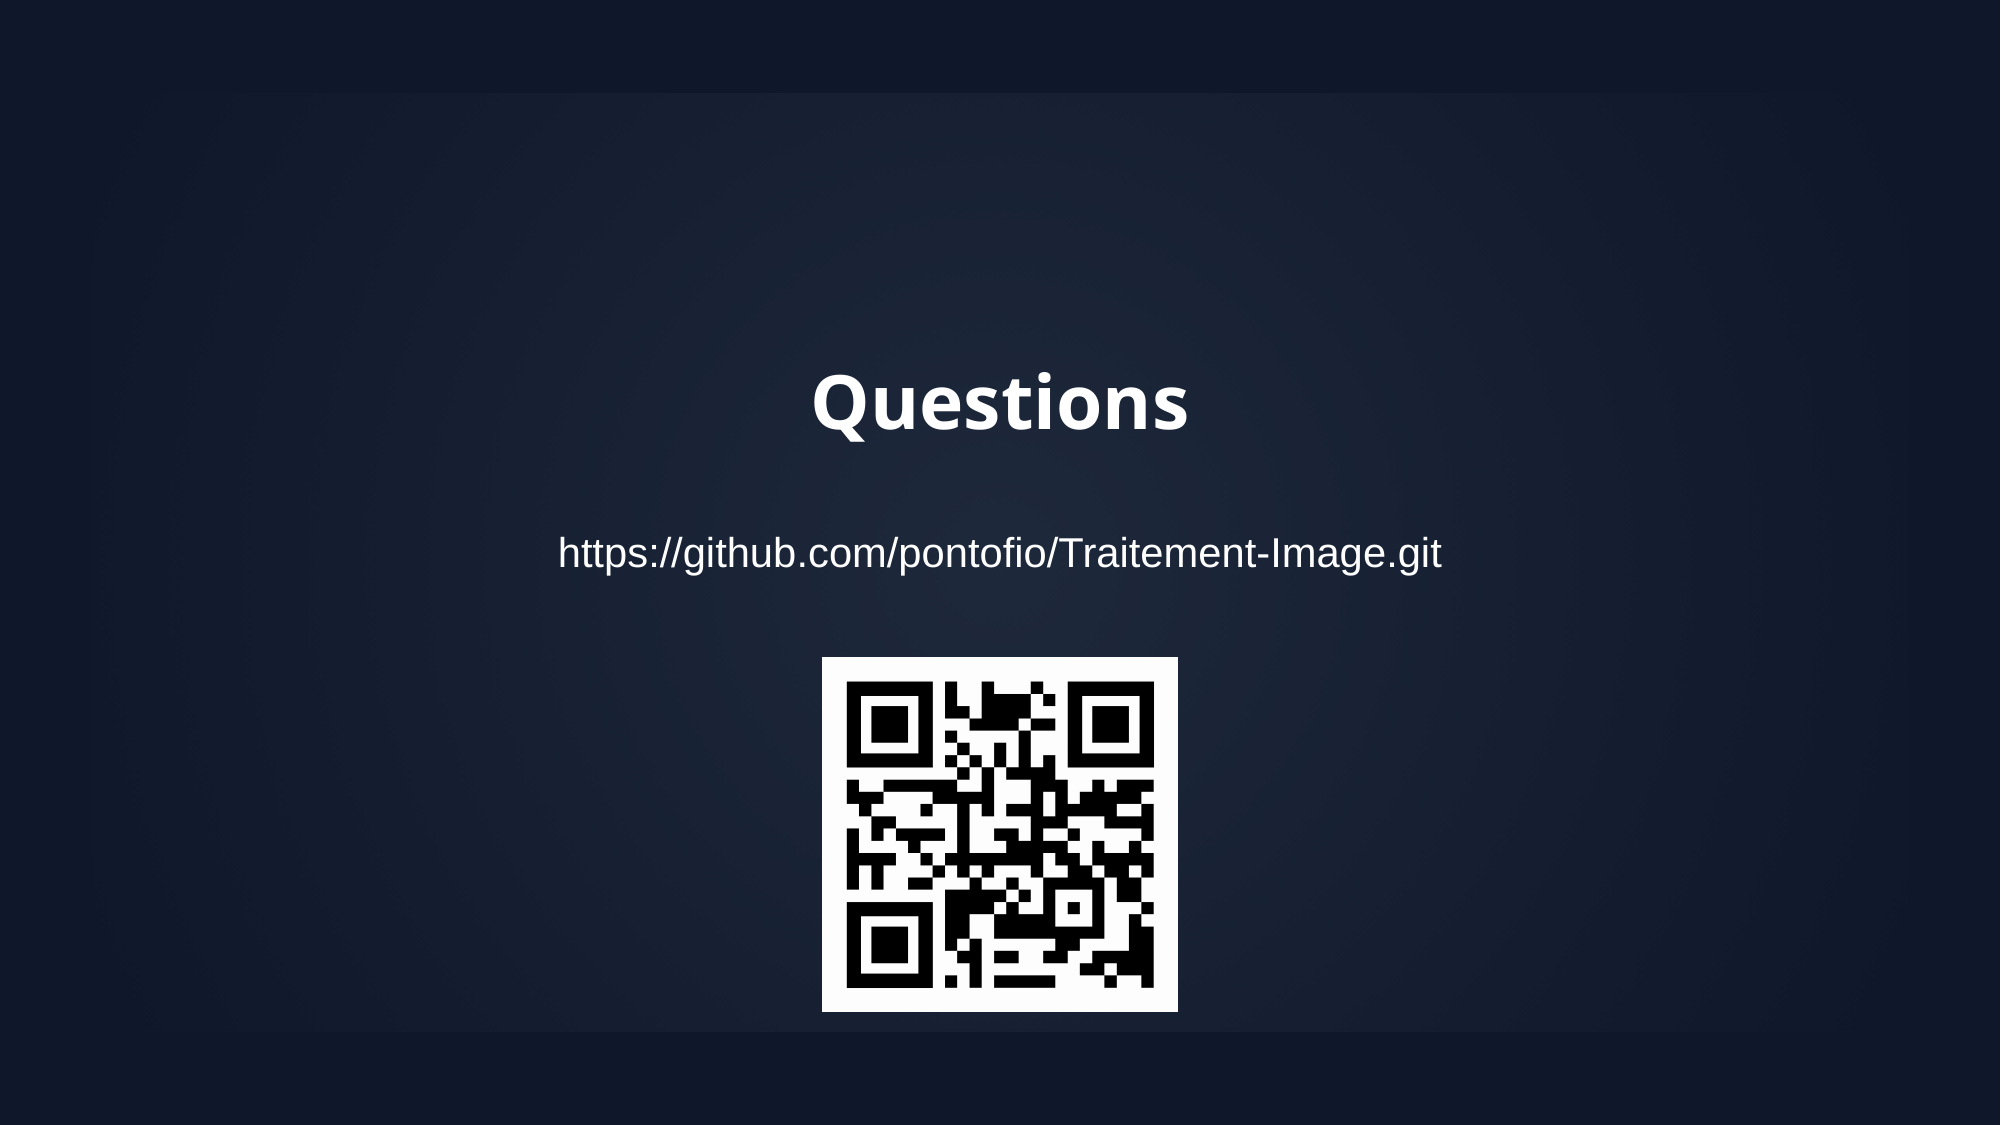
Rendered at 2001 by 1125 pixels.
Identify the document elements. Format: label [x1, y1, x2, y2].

picture [93, 93, 1907, 1032]
